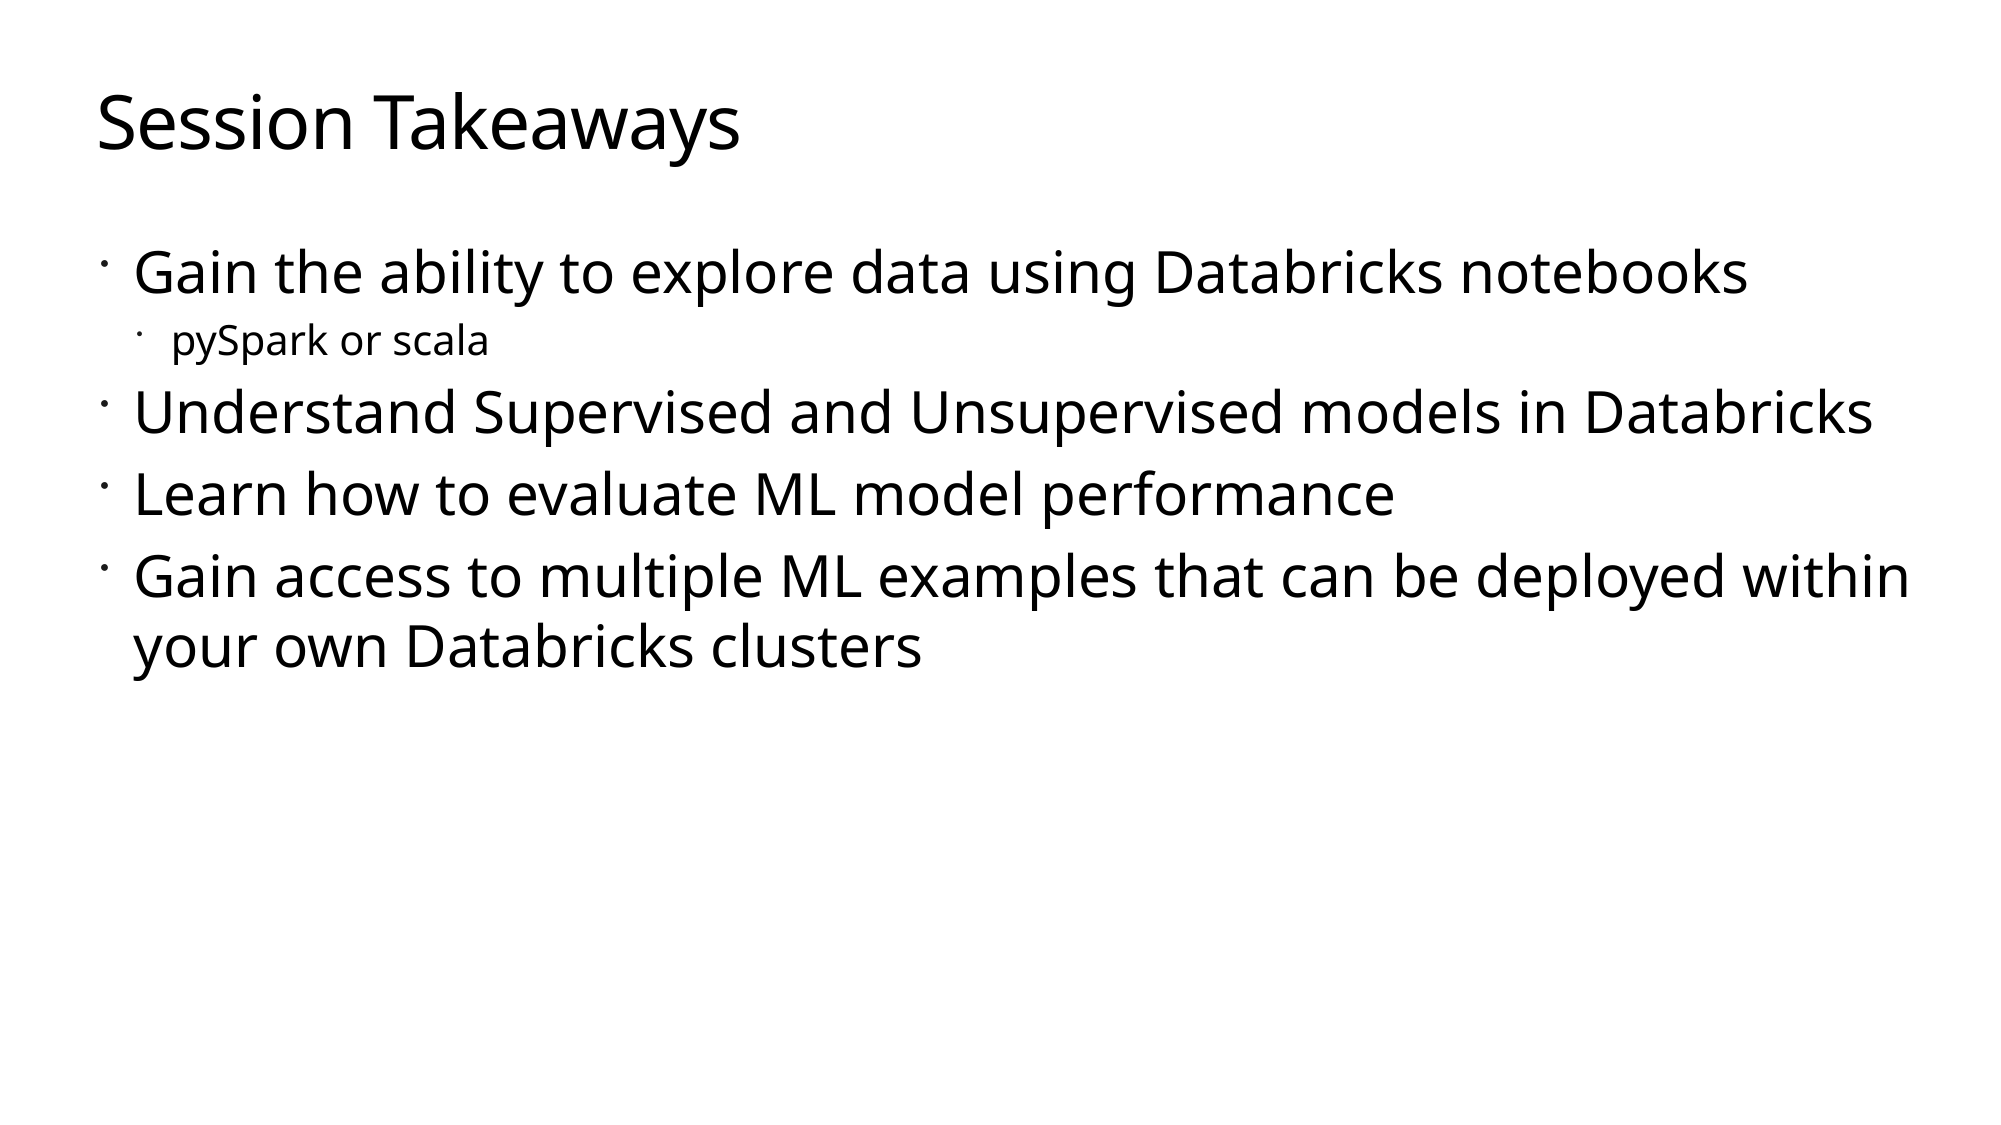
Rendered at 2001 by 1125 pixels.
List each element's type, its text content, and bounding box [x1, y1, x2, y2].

title Session Takeaways [96, 75, 1904, 166]
list Gain the ability to explore data using Databricks notebooks pySpark or scala Understand Supervised and Unsupervised models in Databricks Learn how to evaluate ML model performance Gain access to multiple ML examples that can be deployed within your own Databricks clusters [95, 235, 1990, 777]
